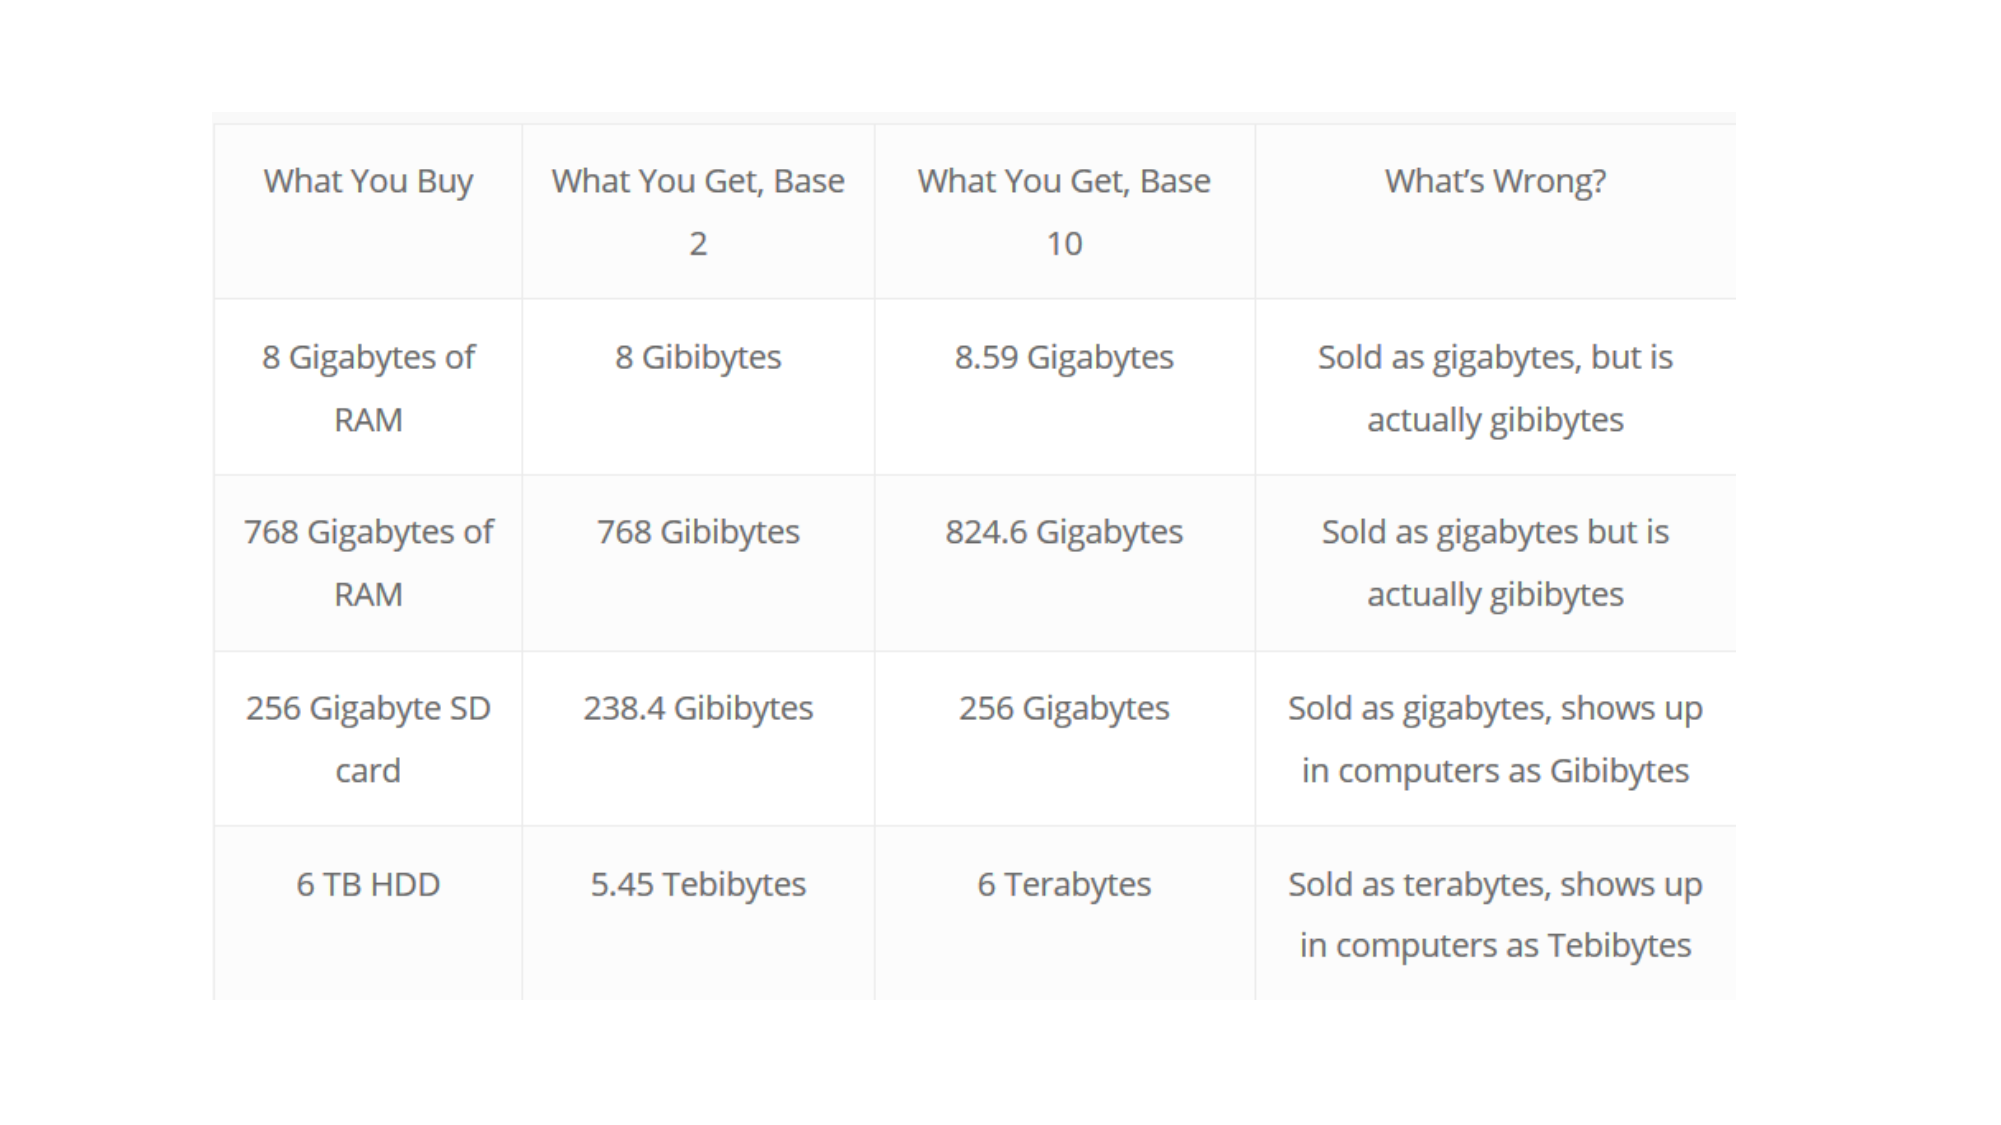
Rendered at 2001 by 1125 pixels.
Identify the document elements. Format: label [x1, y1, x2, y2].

picture [212, 112, 1736, 1000]
